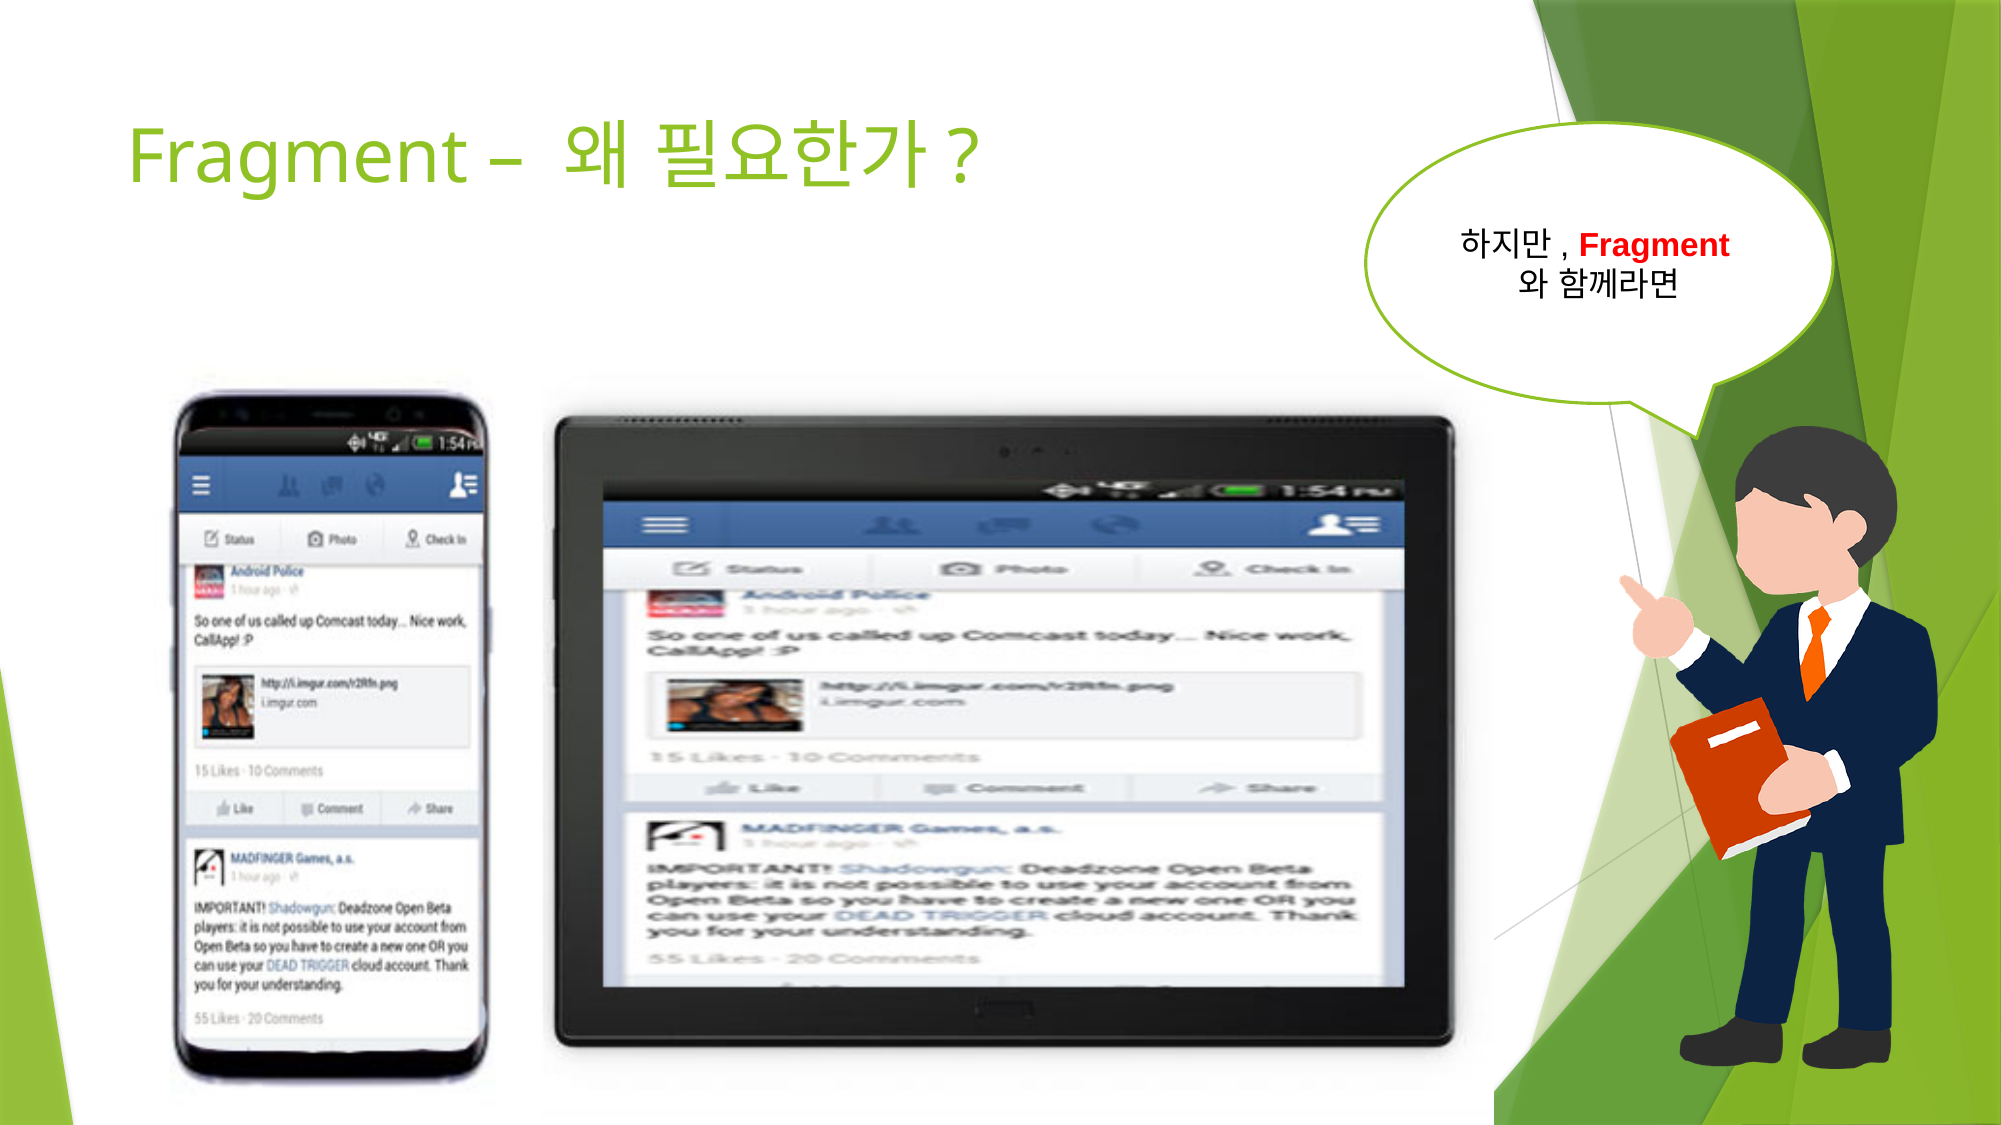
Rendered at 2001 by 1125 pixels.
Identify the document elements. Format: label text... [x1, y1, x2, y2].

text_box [1365, 122, 1940, 1069]
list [138, 362, 1495, 1125]
title Fragment – 왜 필요한가? [111, 99, 1522, 317]
